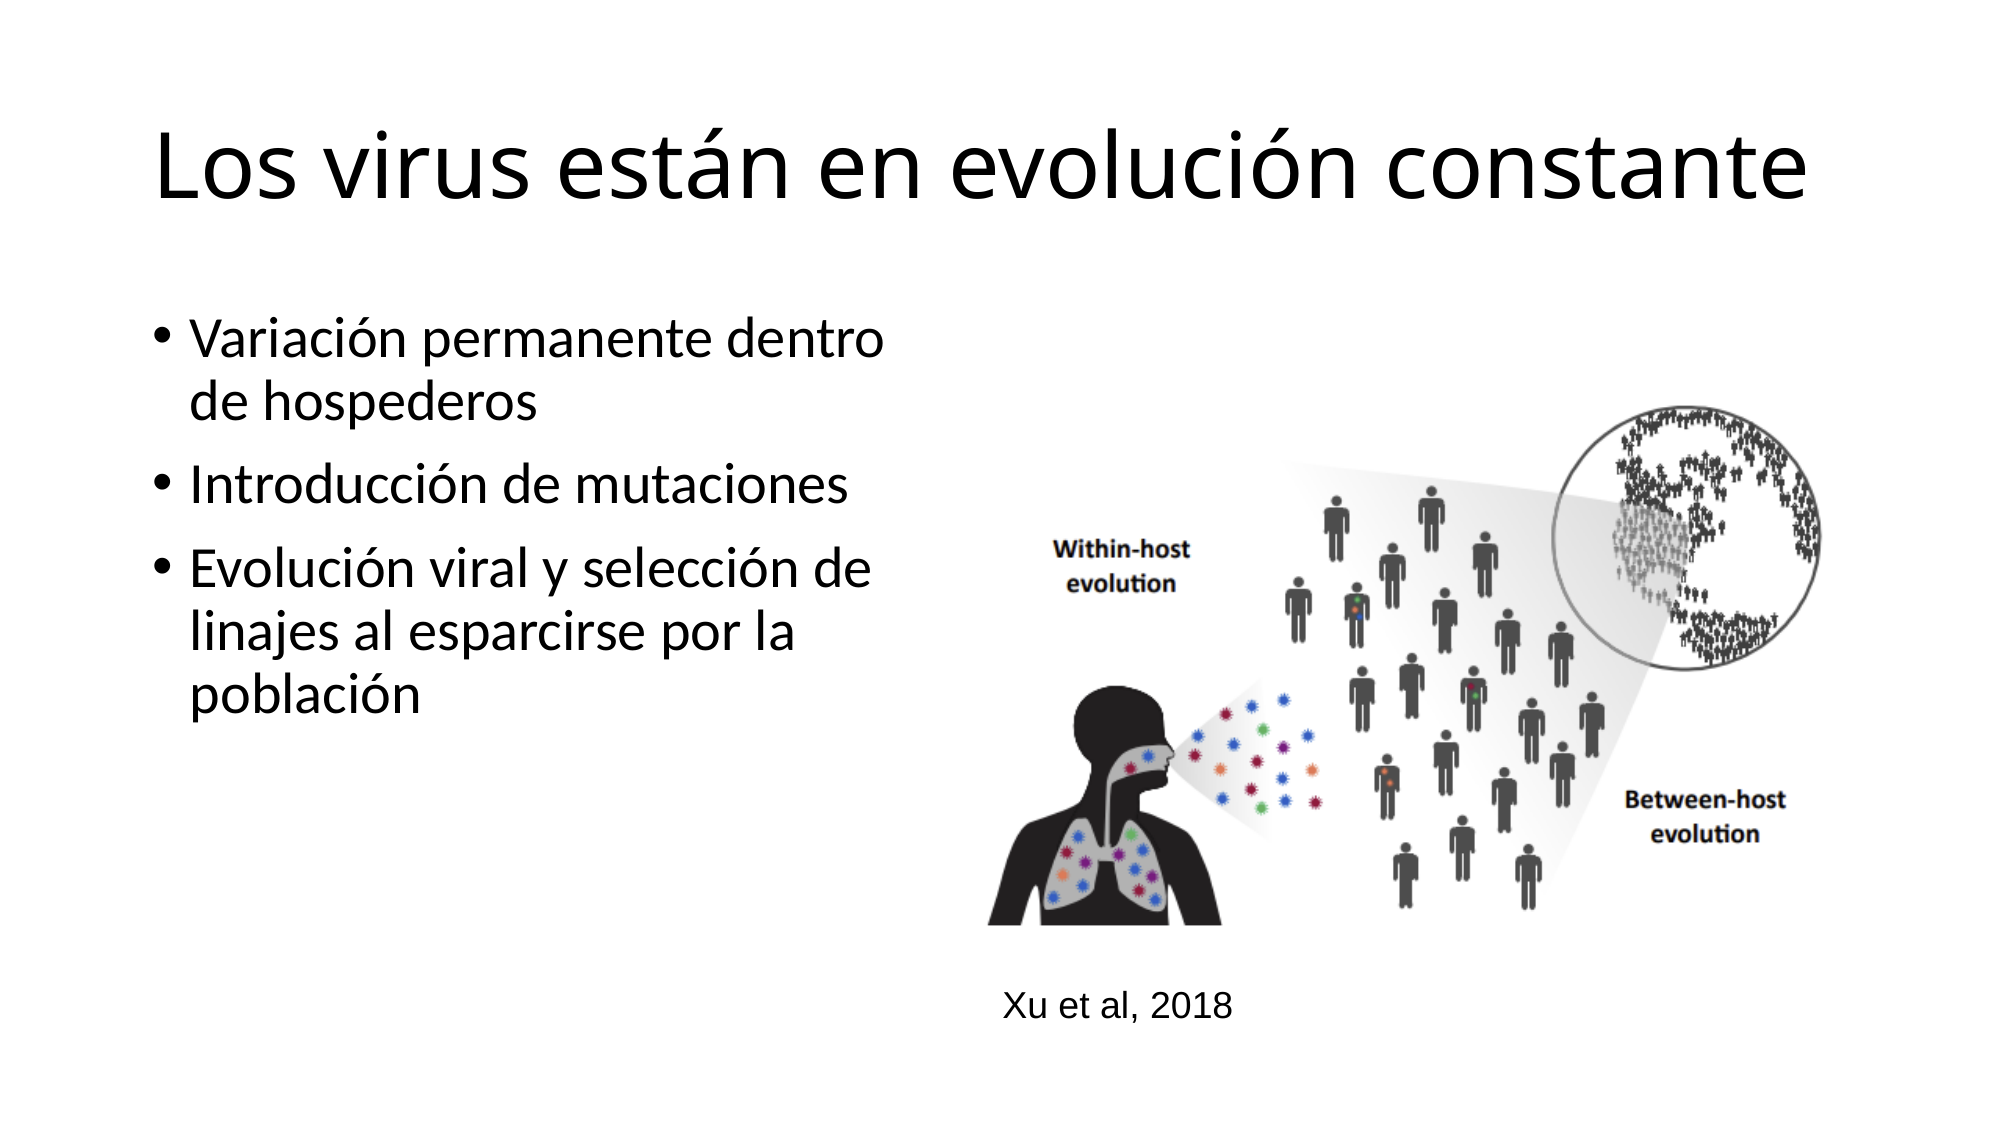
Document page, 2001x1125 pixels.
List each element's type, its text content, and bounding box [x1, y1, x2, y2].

text_box Xu et al, 2018 [987, 973, 1988, 1124]
list Variación permanente dentro de hospederos Introducción de mutaciones Evolución viral y selección de linajes al esparcirse por la población [137, 299, 935, 1014]
title Los virus están en evolución constante [137, 59, 1863, 278]
picture [946, 334, 1863, 946]
